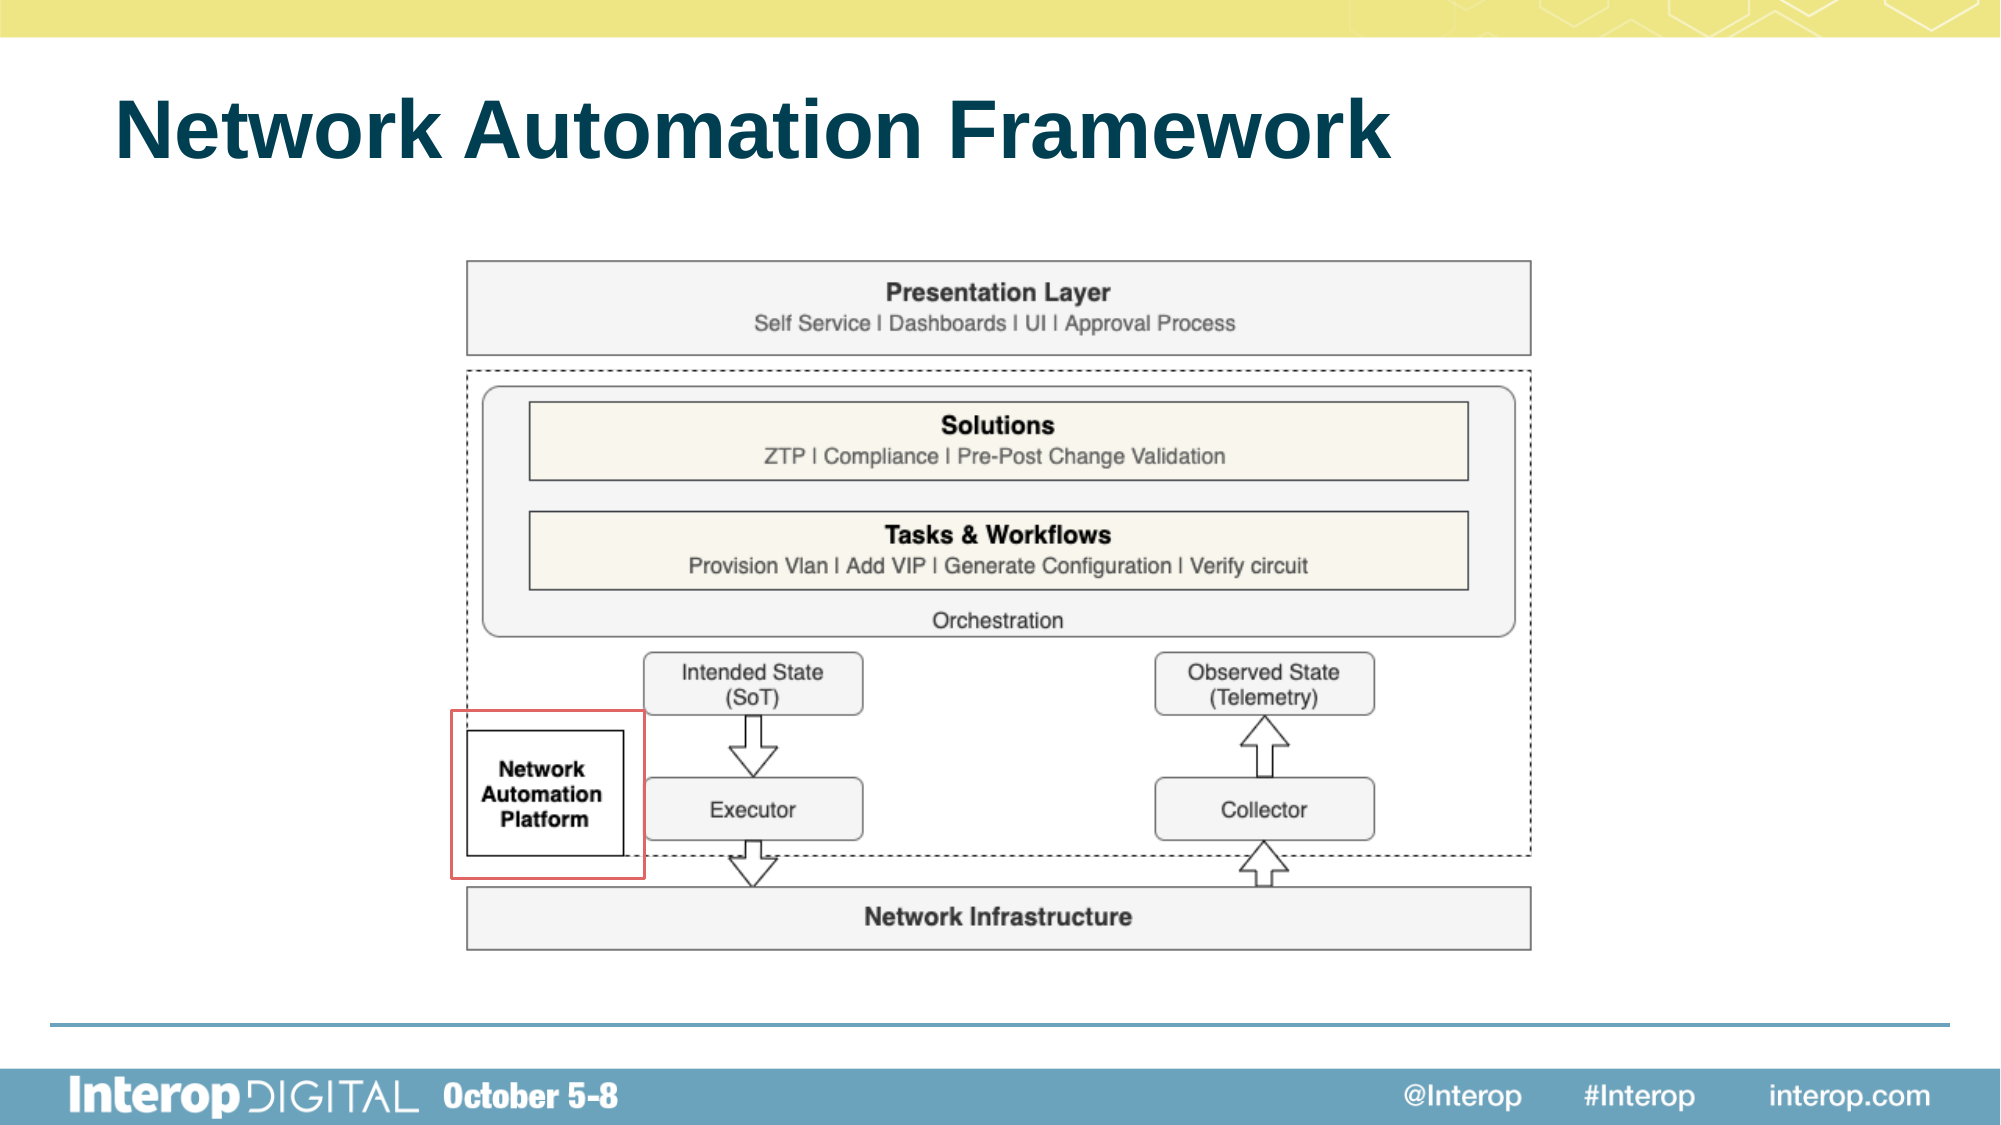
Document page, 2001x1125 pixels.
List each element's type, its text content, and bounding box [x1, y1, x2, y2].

picture [0, 0, 2001, 1125]
title Network Automation Framework [99, 37, 1900, 225]
